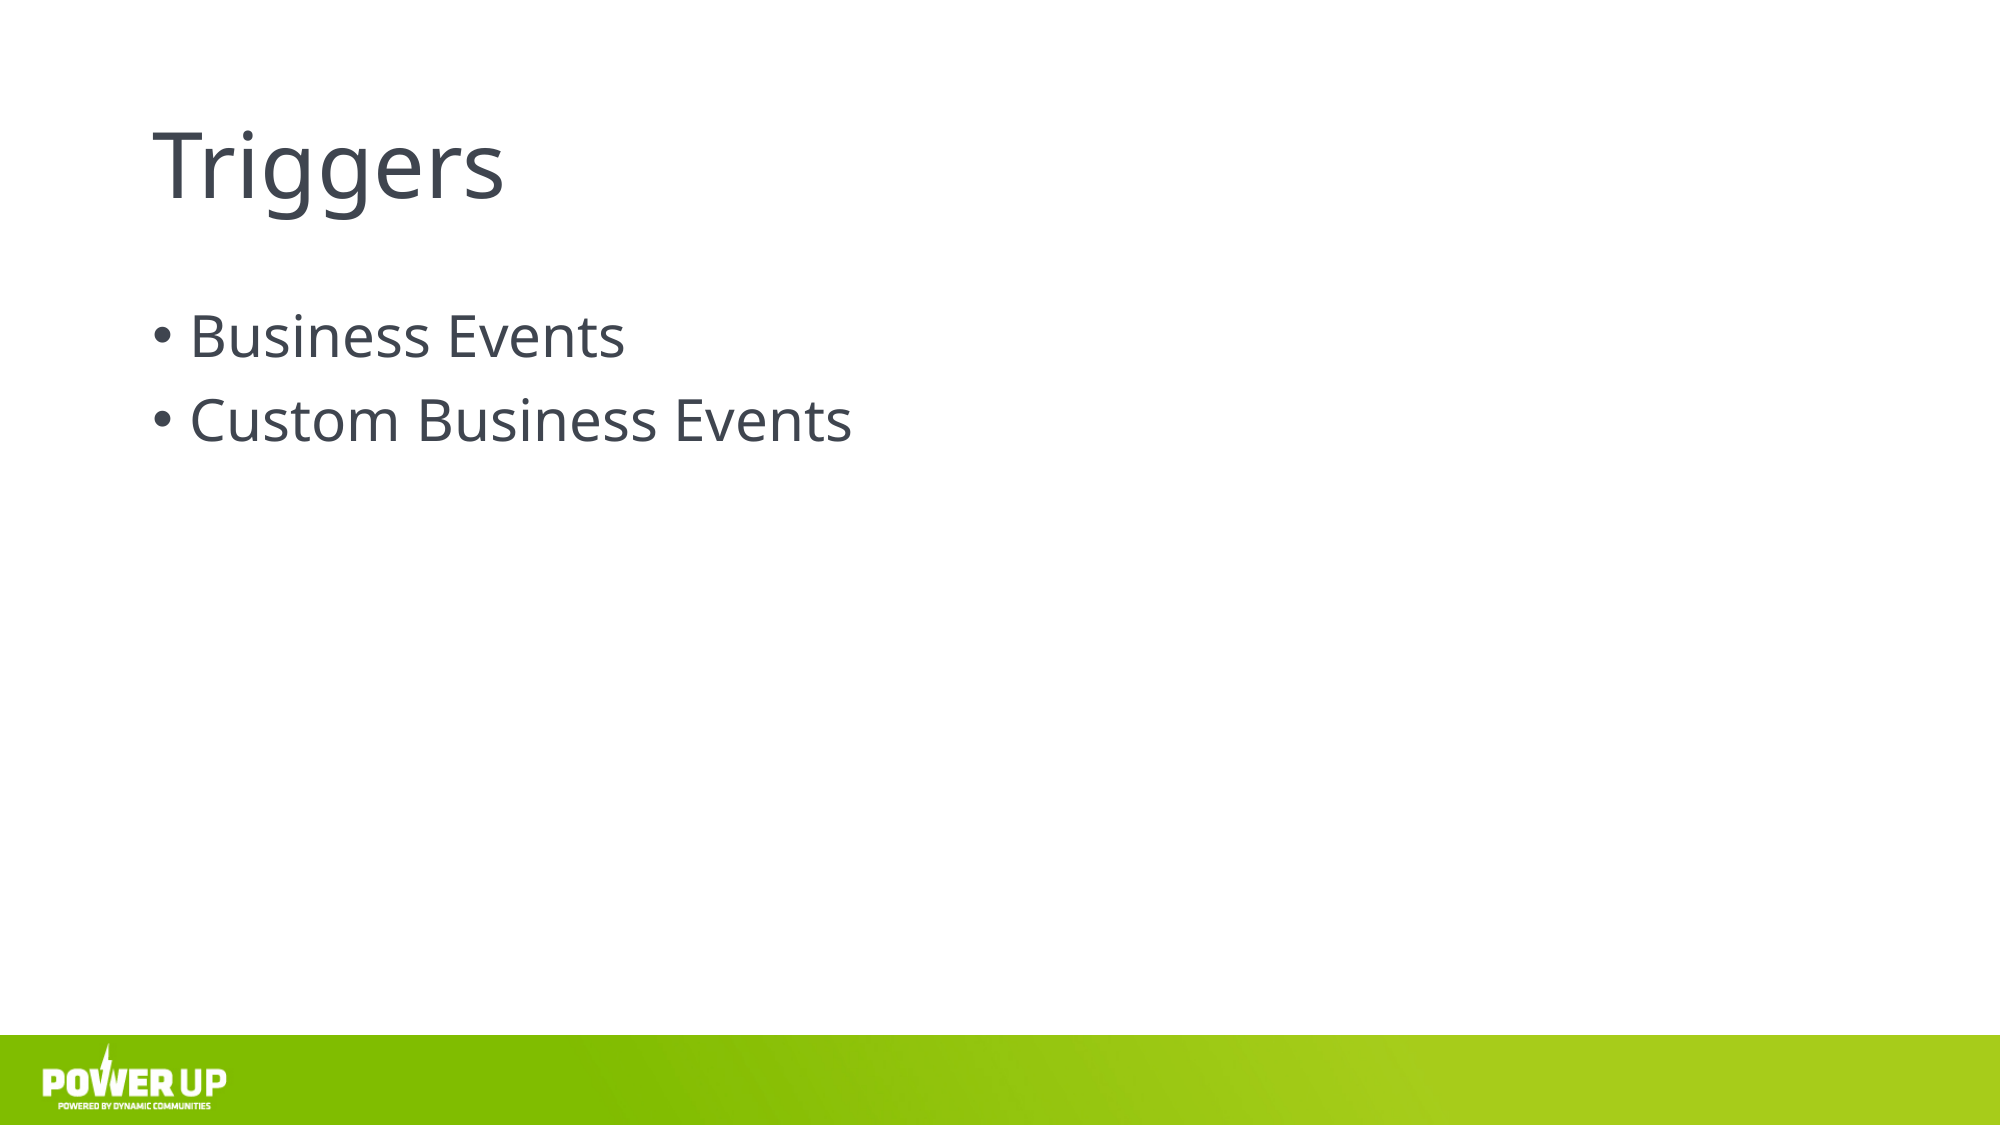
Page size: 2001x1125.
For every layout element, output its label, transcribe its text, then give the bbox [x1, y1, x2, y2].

list Business Events Custom Business Events [137, 299, 1863, 1014]
title Triggers [137, 59, 1863, 278]
picture [0, 1035, 2000, 1125]
